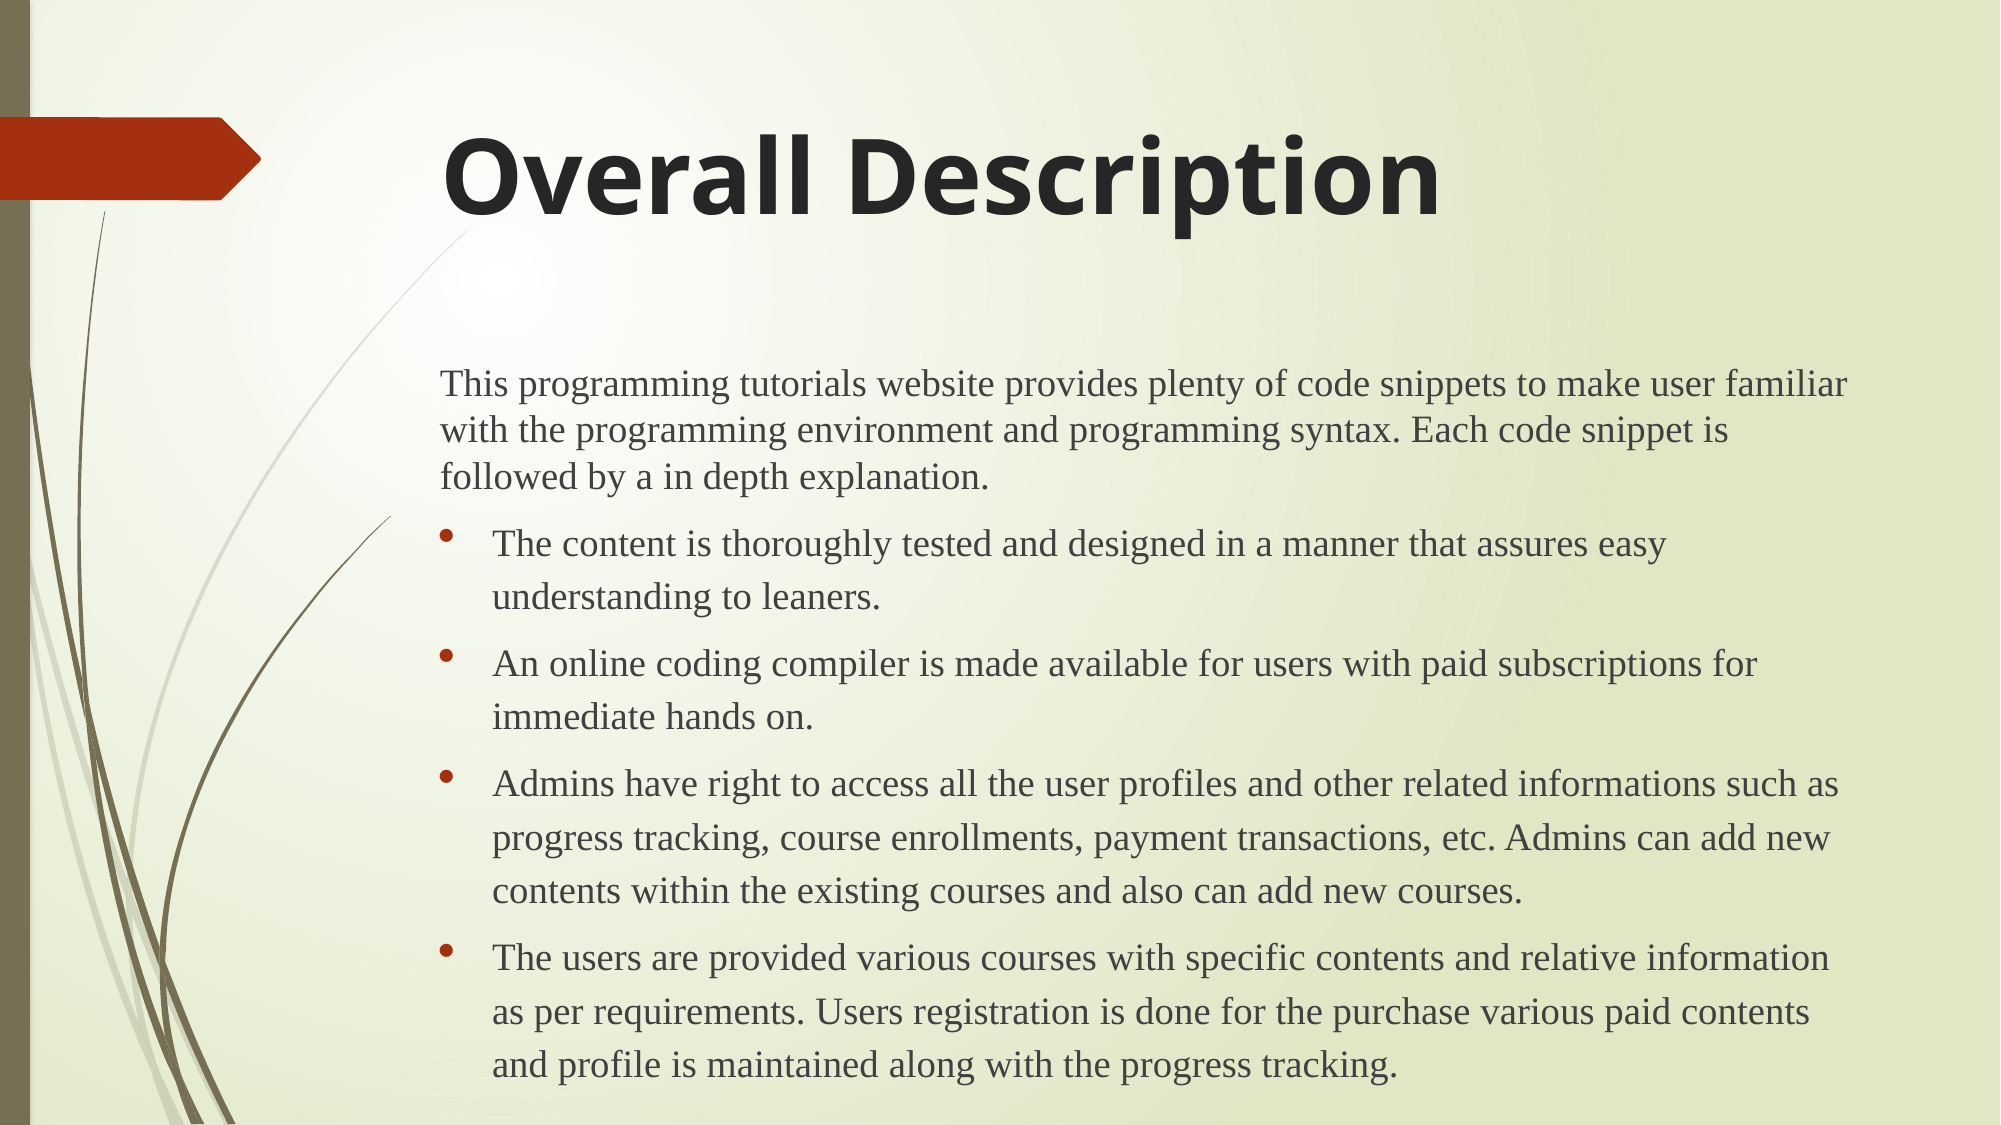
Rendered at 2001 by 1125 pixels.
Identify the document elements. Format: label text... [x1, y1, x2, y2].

list This programming tutorials website provides plenty of code snippets to make user familiar with the programming environment and programming syntax. Each code snippet is followed by a in depth explanation. The content is thoroughly tested and designed in a manner that assures easy understanding to leaners. An online coding compiler is made available for users with paid subscriptions for immediate hands on. Admins have right to access all the user profiles and other related informations such as progress tracking, course enrollments, payment transactions, etc. Admins can add new contents within the existing courses and also can add new courses. The users are provided various courses with specific contents and relative information as per requirements. Users registration is done for the purchase various paid contents and profile is maintained along with the progress tracking. [424, 350, 1888, 1097]
title Overall Description [425, 102, 1888, 313]
